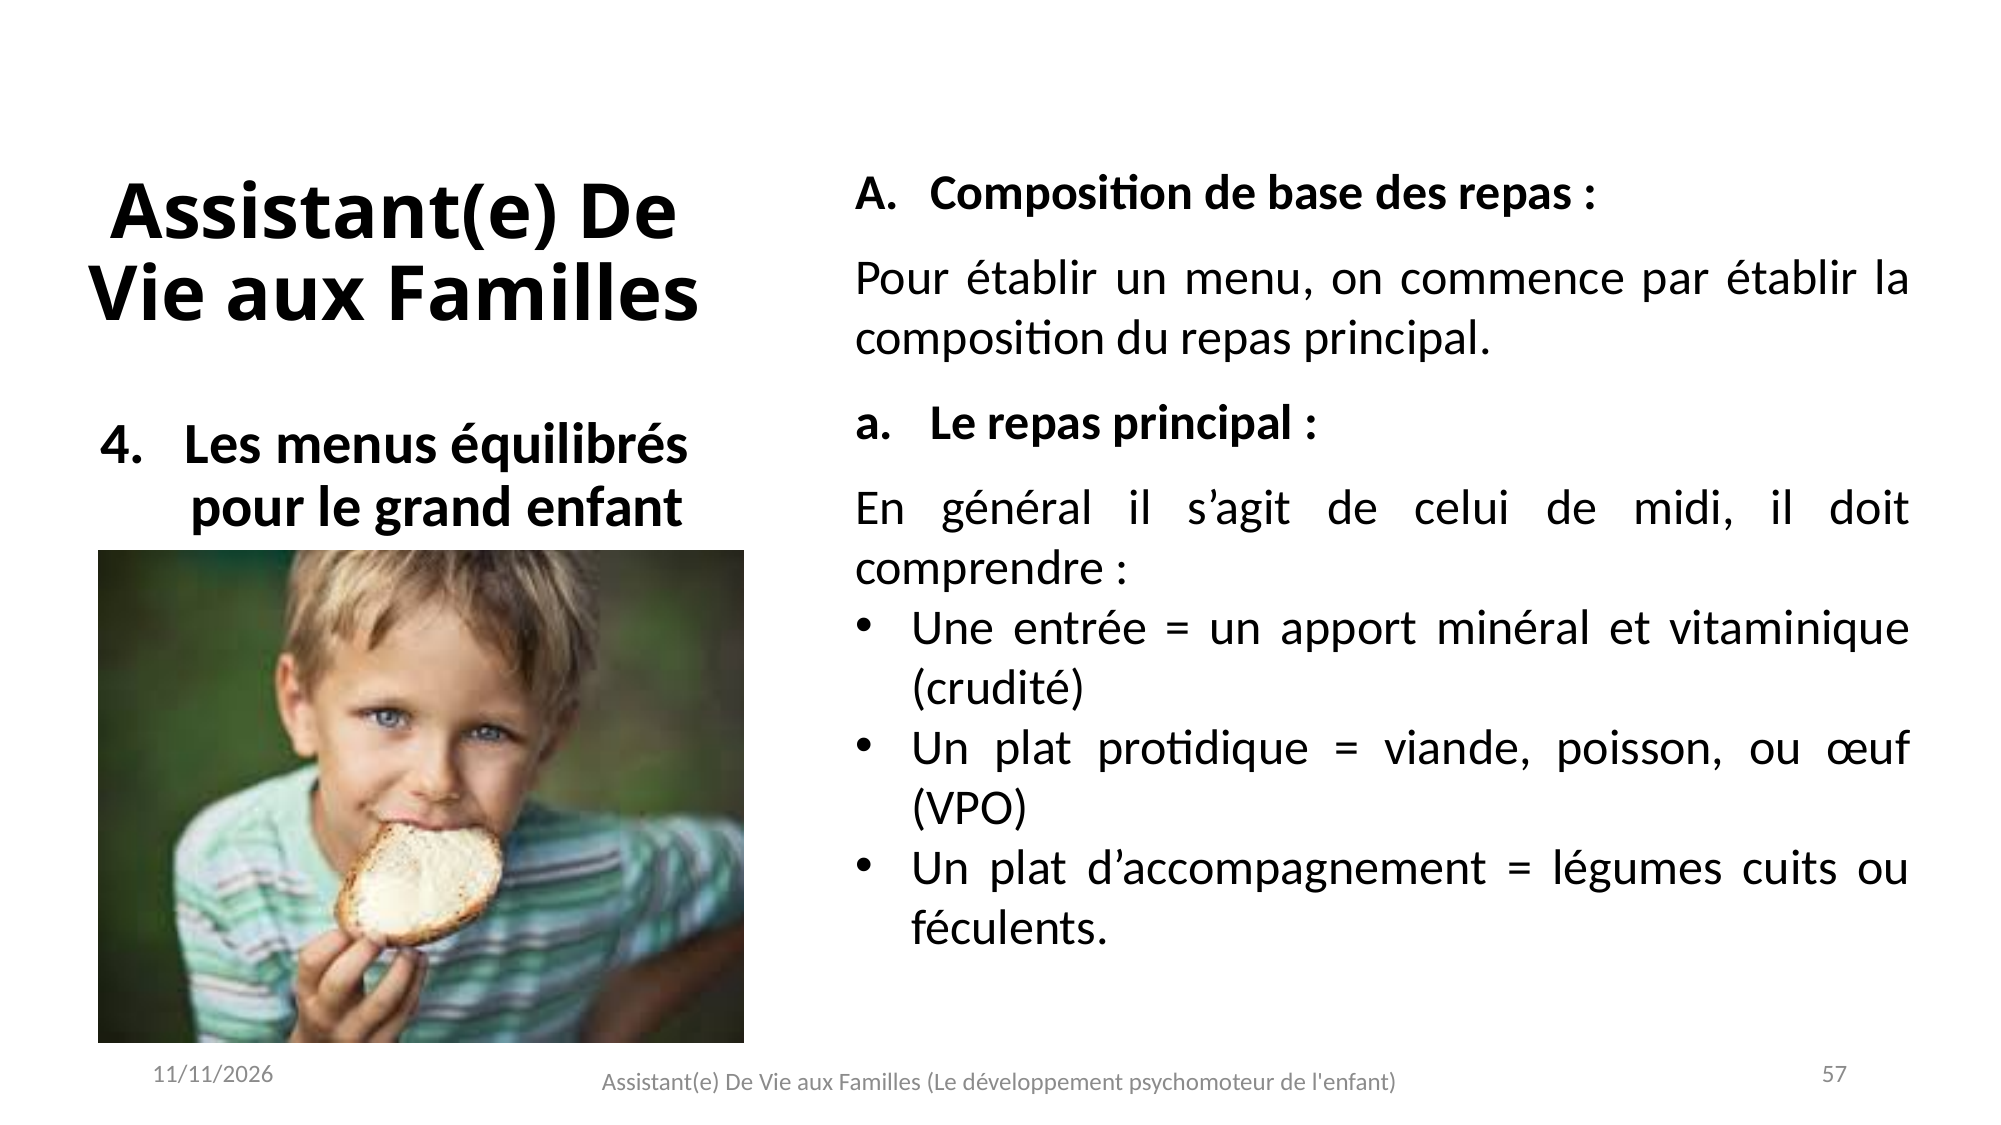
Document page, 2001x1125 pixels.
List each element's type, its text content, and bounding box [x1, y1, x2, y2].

list Les menus équilibrés pour le grand enfant [72, 344, 718, 970]
slide_number 57 [1412, 1042, 1863, 1103]
picture [98, 550, 744, 1043]
footer Assistant(e) De Vie aux Familles (Le développement psychomoteur de l'enfant) [579, 1050, 1421, 1111]
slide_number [137, 1043, 588, 1103]
text_box Composition de base des repas : Pour établir un menu, on commence par établir la composition du repas principal. Le repas principal : En général il s’agit de celui de midi, il doit comprendre : Une entrée = un apport minéral et vitaminique (crudité) Un plat protidique = viande, poisson, ou œuf (VPO) Un plat d’accompagnement = légumes cuits ou féculents. [840, 151, 1926, 962]
title Assistant(e) De Vie aux Familles [72, 82, 718, 344]
